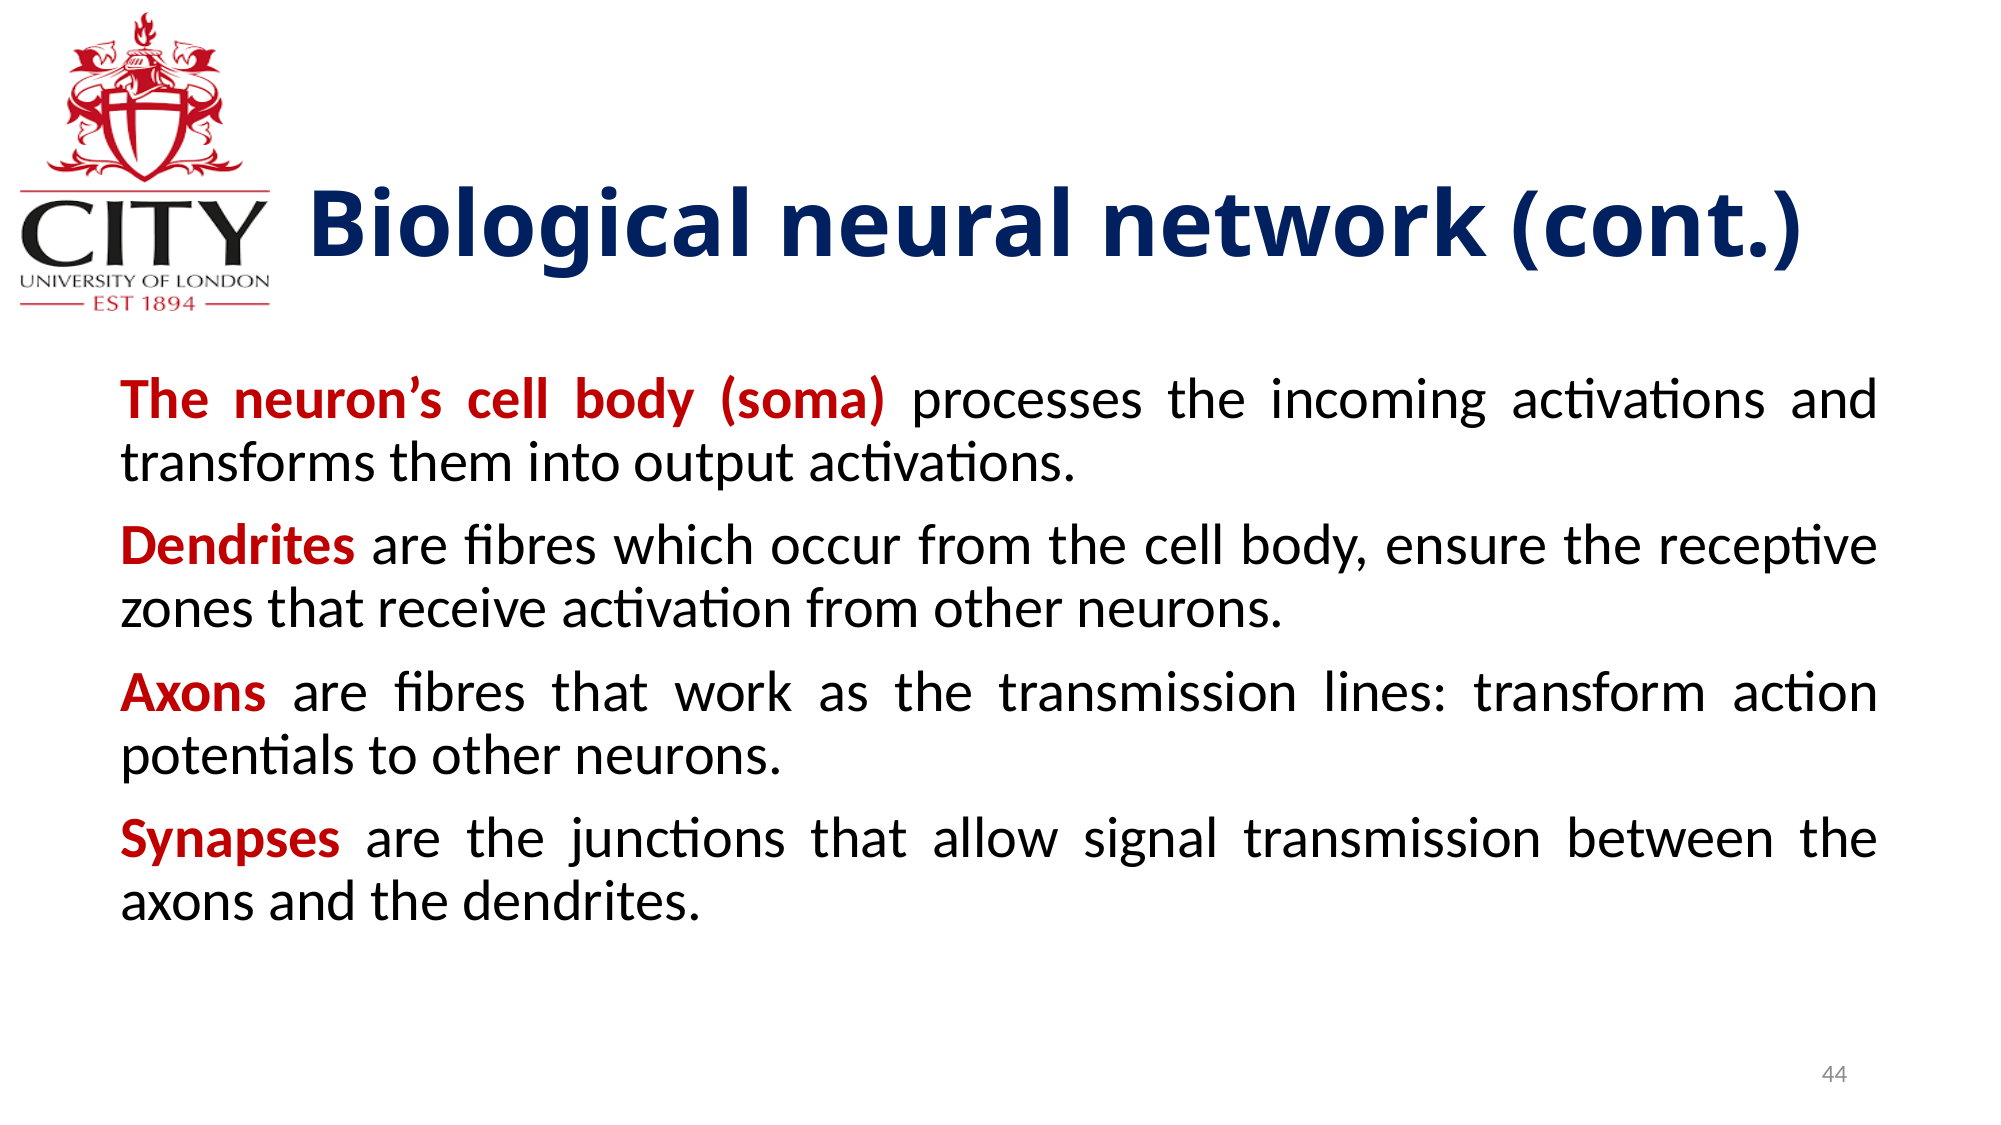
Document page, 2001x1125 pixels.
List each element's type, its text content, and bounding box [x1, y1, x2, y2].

title Biological neural network (cont.) [192, 118, 1918, 336]
picture [19, 12, 270, 311]
slide_number 44 [1412, 1042, 1863, 1103]
list The neuron’s cell body (soma) processes the incoming activations and transforms them into output activations. Dendrites are fibres which occur from the cell body, ensure the receptive zones that receive activation from other neurons. Axons are fibres that work as the transmission lines: transform action potentials to other neurons. Synapses are the junctions that allow signal transmission between the axons and the dendrites. [105, 360, 1895, 1075]
